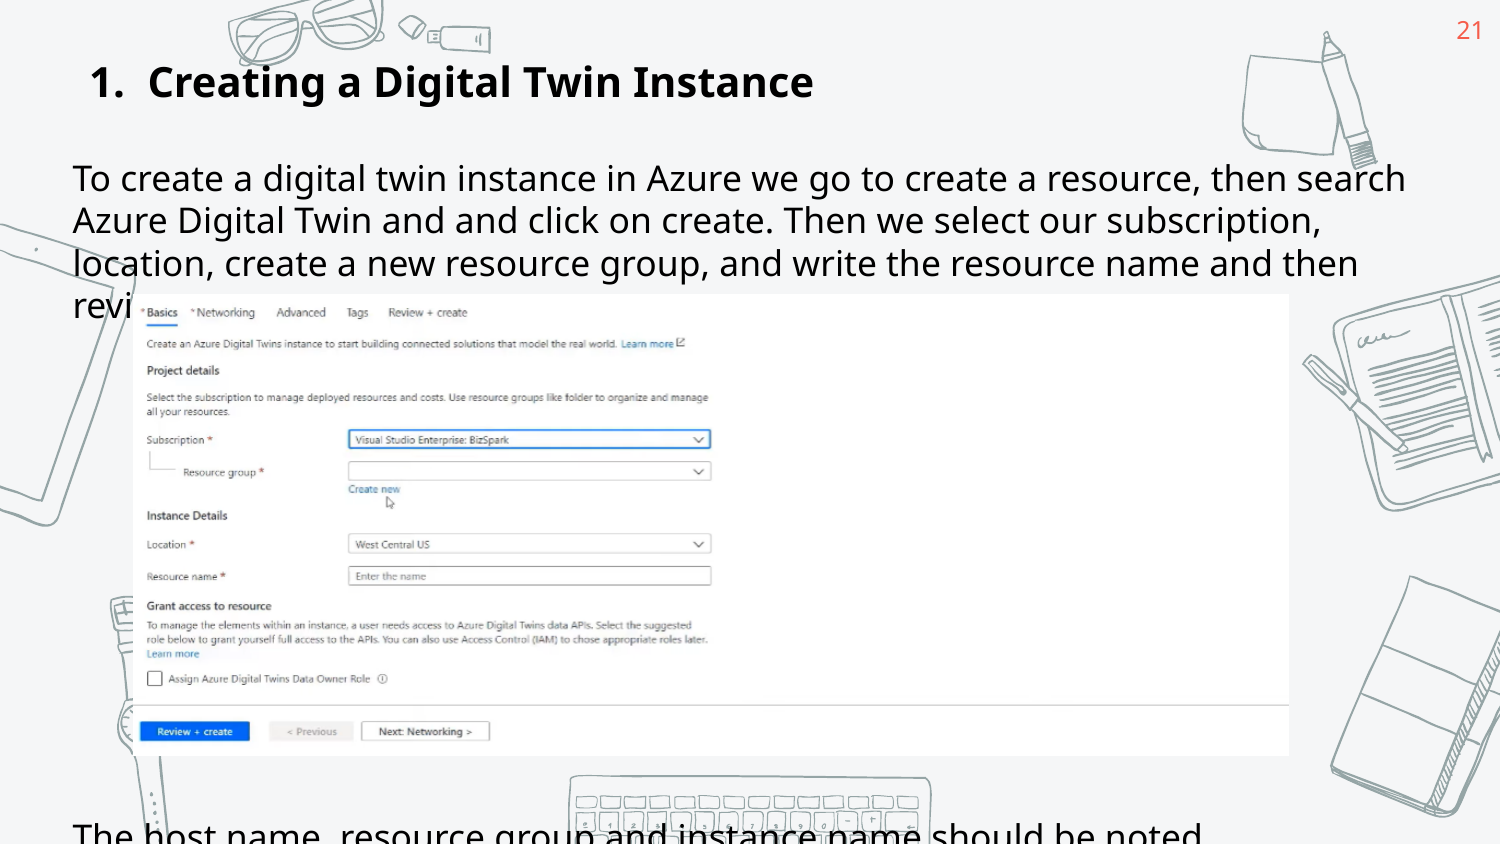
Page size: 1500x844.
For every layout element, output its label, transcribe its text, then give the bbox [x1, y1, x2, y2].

slide_number ‹#› [1435, 0, 1500, 53]
picture [133, 294, 1289, 757]
text_box Creating a Digital Twin Instance To create a digital twin instance in Azure we go to create a resource, then search Azure Digital Twin and and click on create. Then we select our subscription, location, create a new resource group, and write the resource name and then review + create. The host name, resource group and instance name should be noted. [57, 40, 1436, 844]
